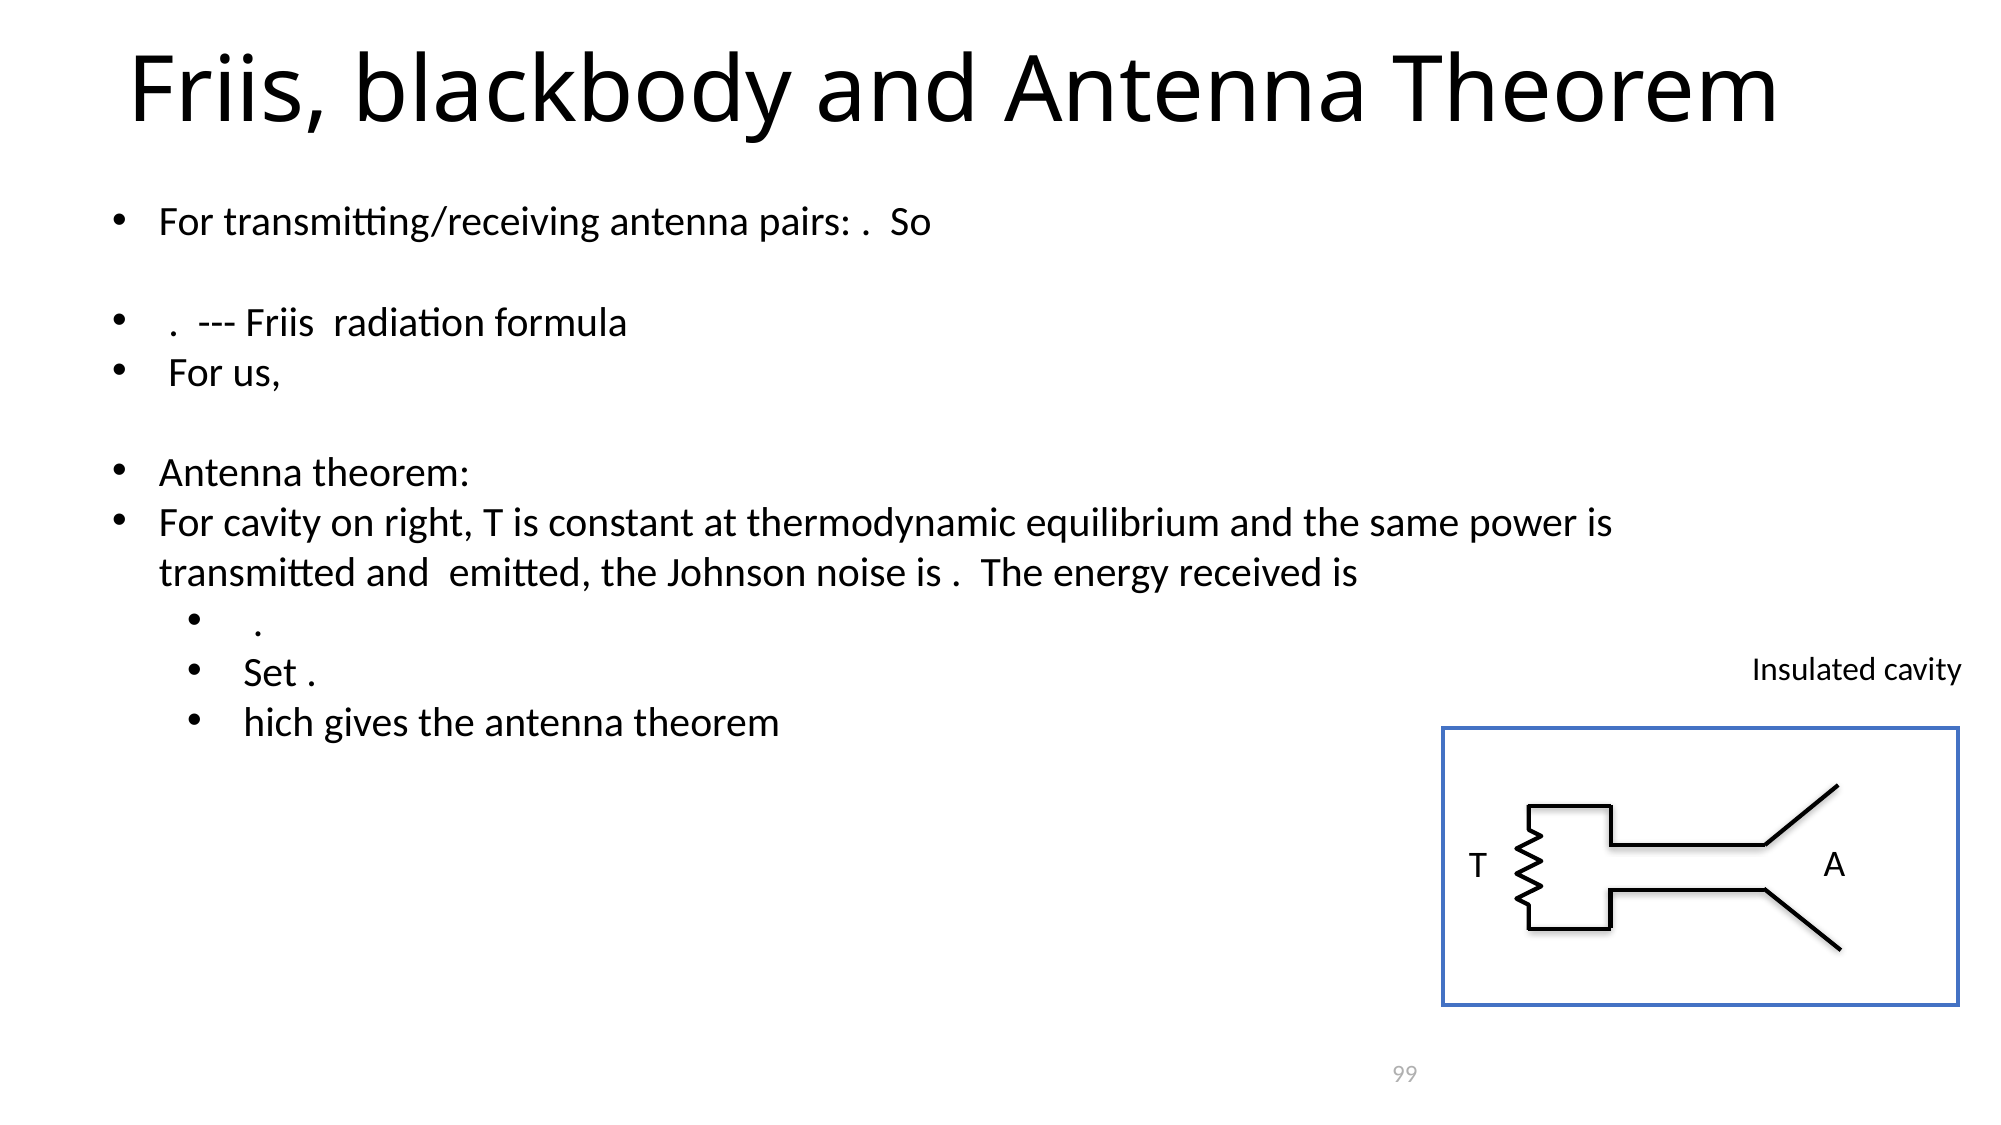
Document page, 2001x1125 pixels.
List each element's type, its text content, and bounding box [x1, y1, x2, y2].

text_box Friis, blackbody and Antenna Theorem [99, 29, 1812, 140]
text_box Insulated cavity [1744, 639, 1970, 695]
slide_number 99 [1074, 738, 1425, 1125]
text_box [1443, 727, 1958, 1006]
